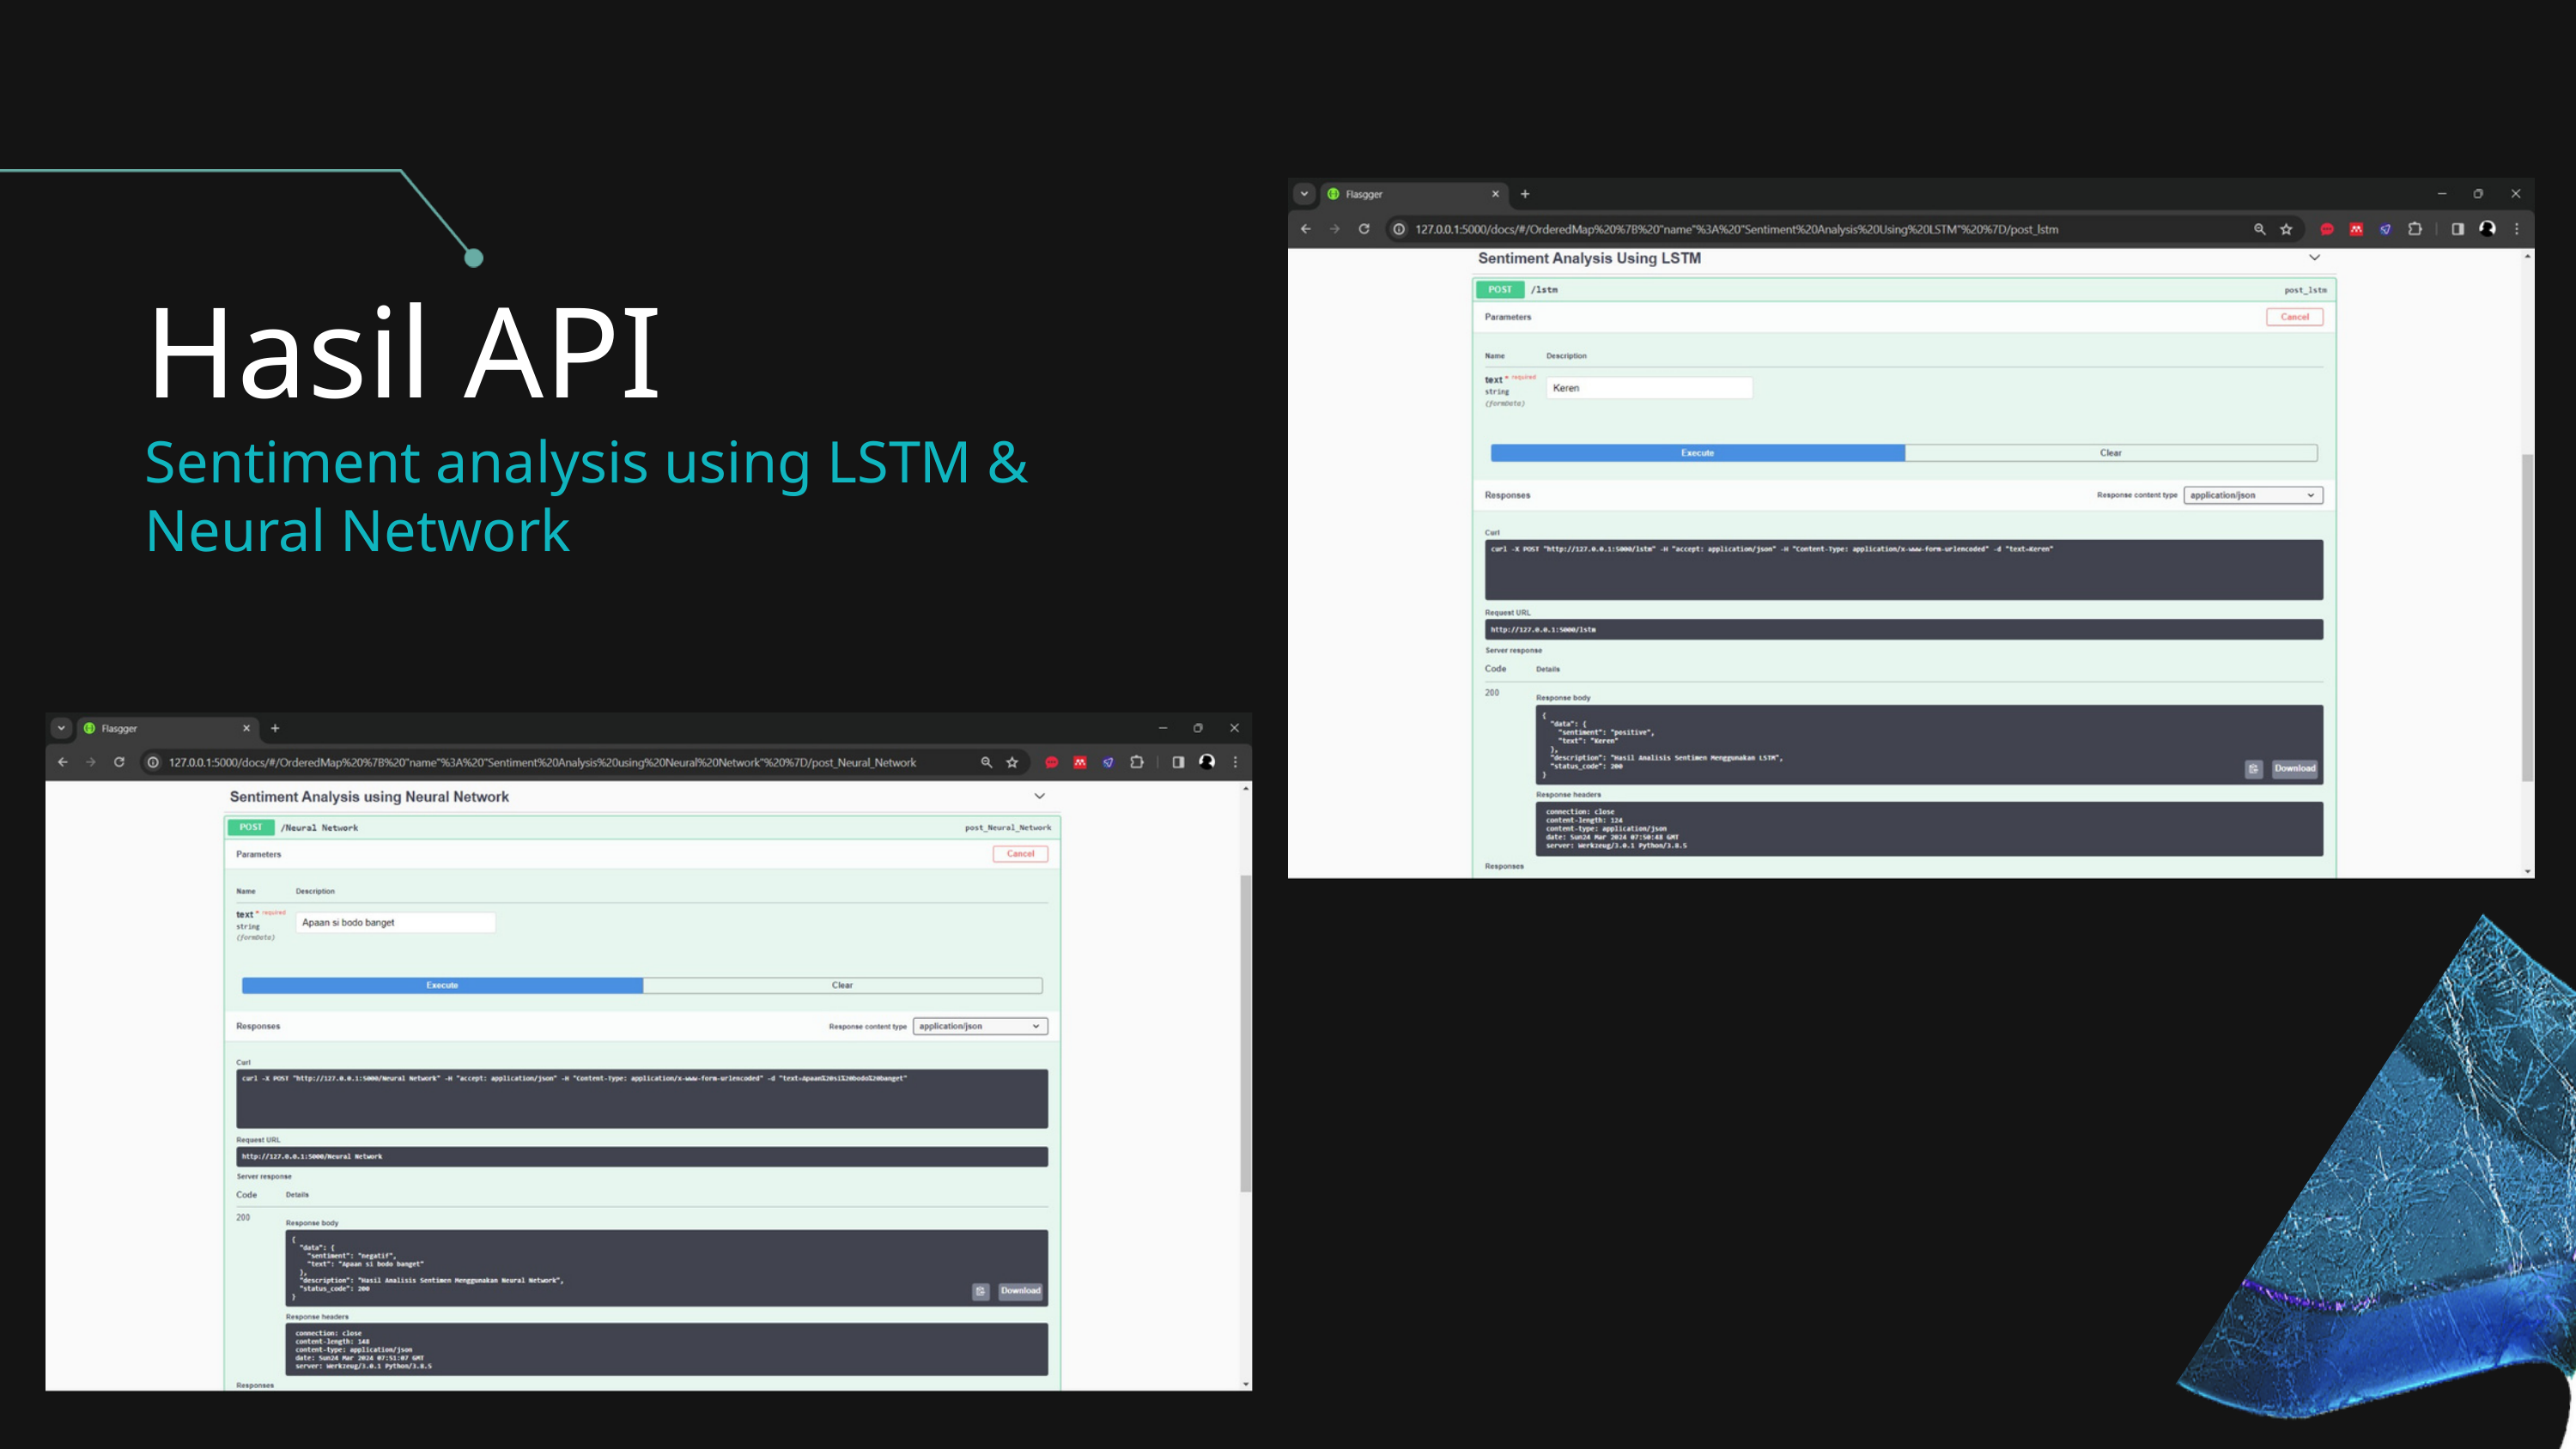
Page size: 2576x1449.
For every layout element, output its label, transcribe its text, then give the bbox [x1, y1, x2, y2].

text_box Sentiment analysis using LSTM & Neural Network [144, 425, 1134, 563]
text_box [1288, 178, 2535, 880]
text_box Hasil API [144, 272, 1816, 423]
text_box [46, 712, 1253, 1392]
text_box [0, 169, 483, 268]
text_box [2133, 771, 2576, 1449]
